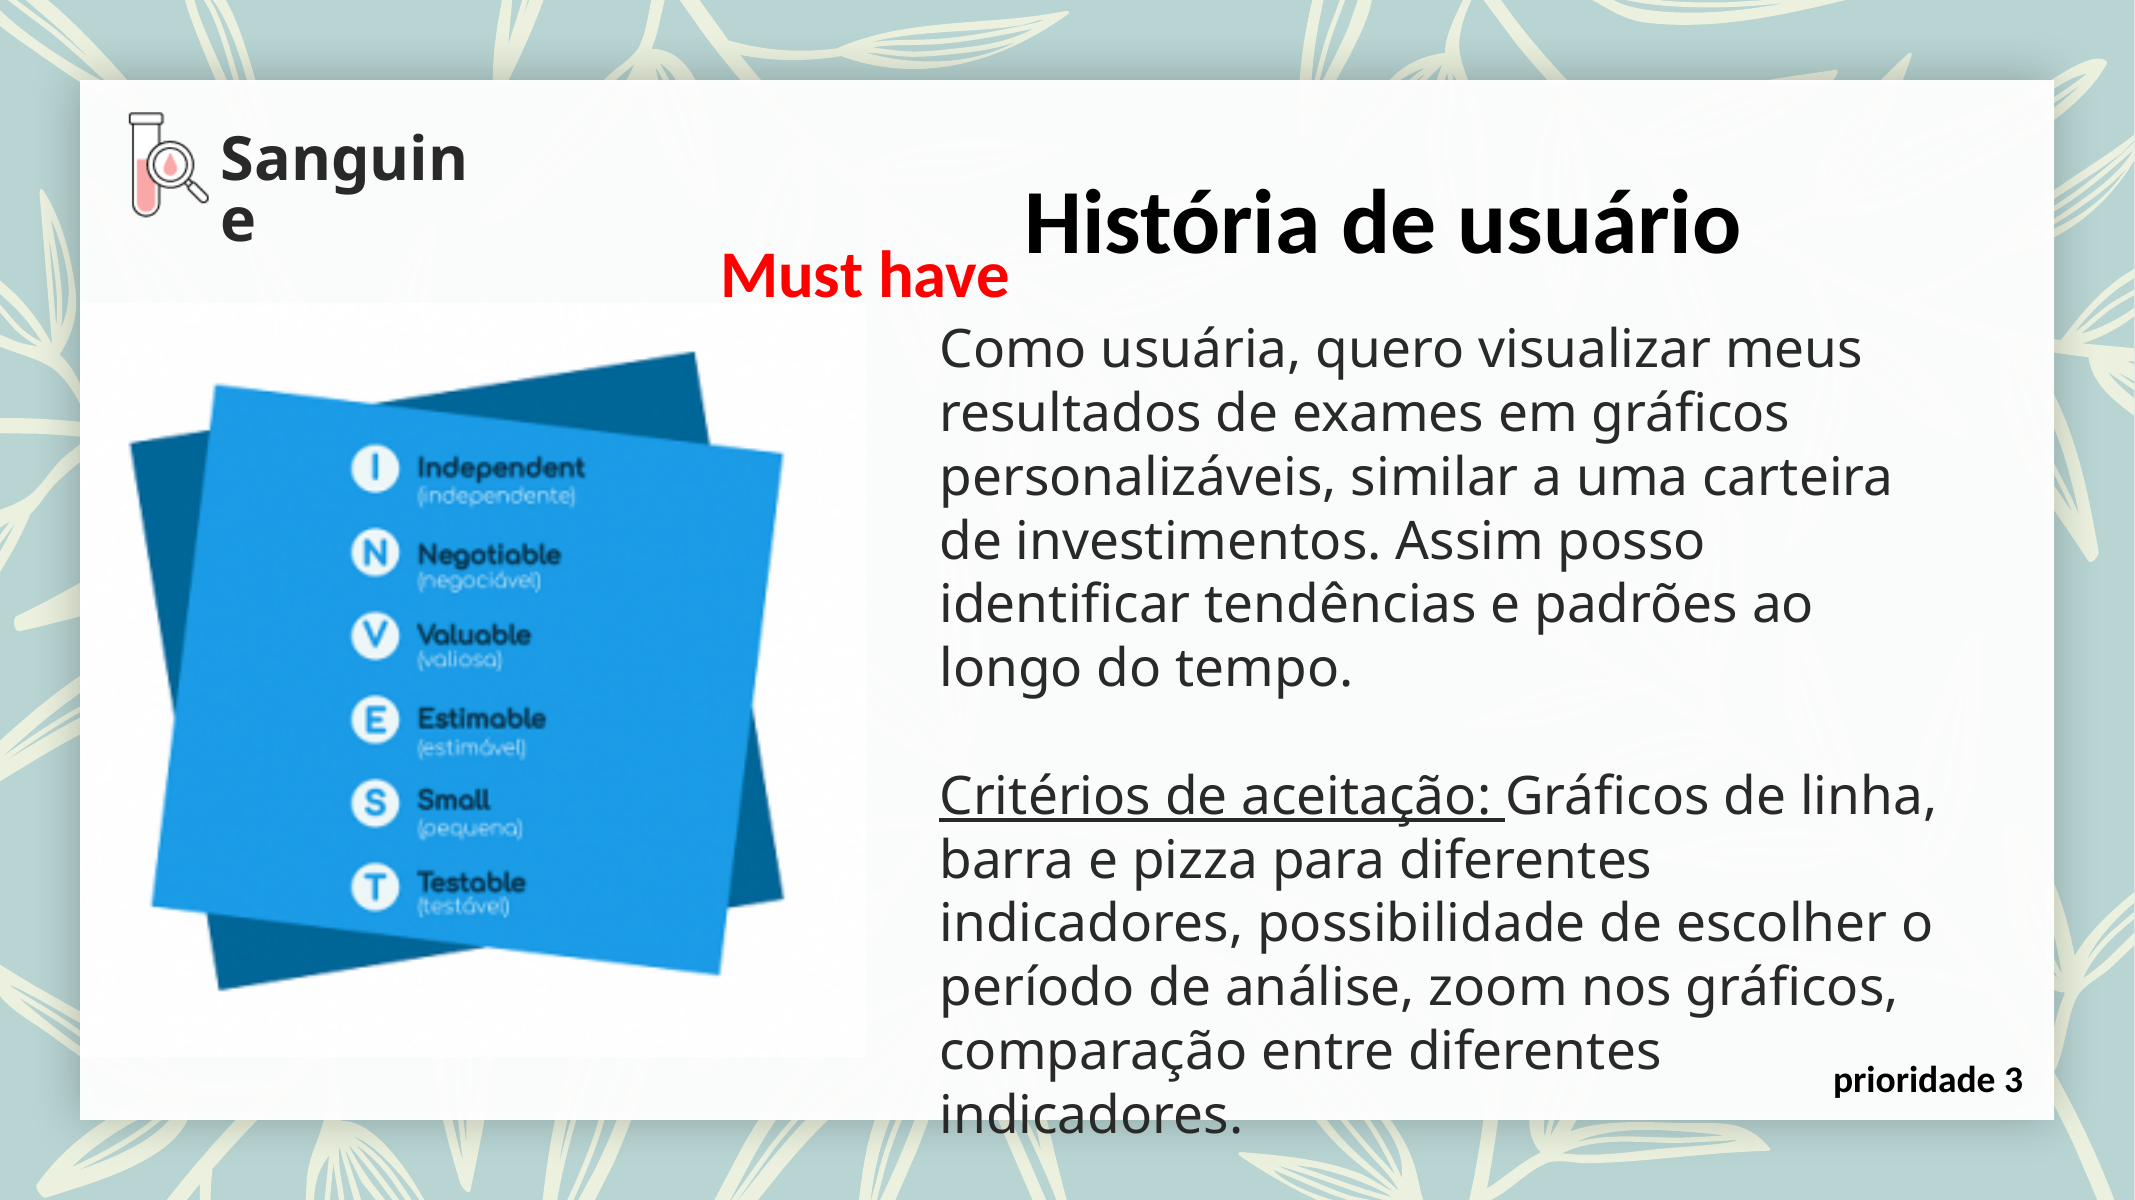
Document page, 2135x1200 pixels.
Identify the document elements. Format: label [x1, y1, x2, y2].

text_box [0, 0, 2135, 1200]
picture [80, 302, 866, 1058]
picture [115, 110, 228, 224]
